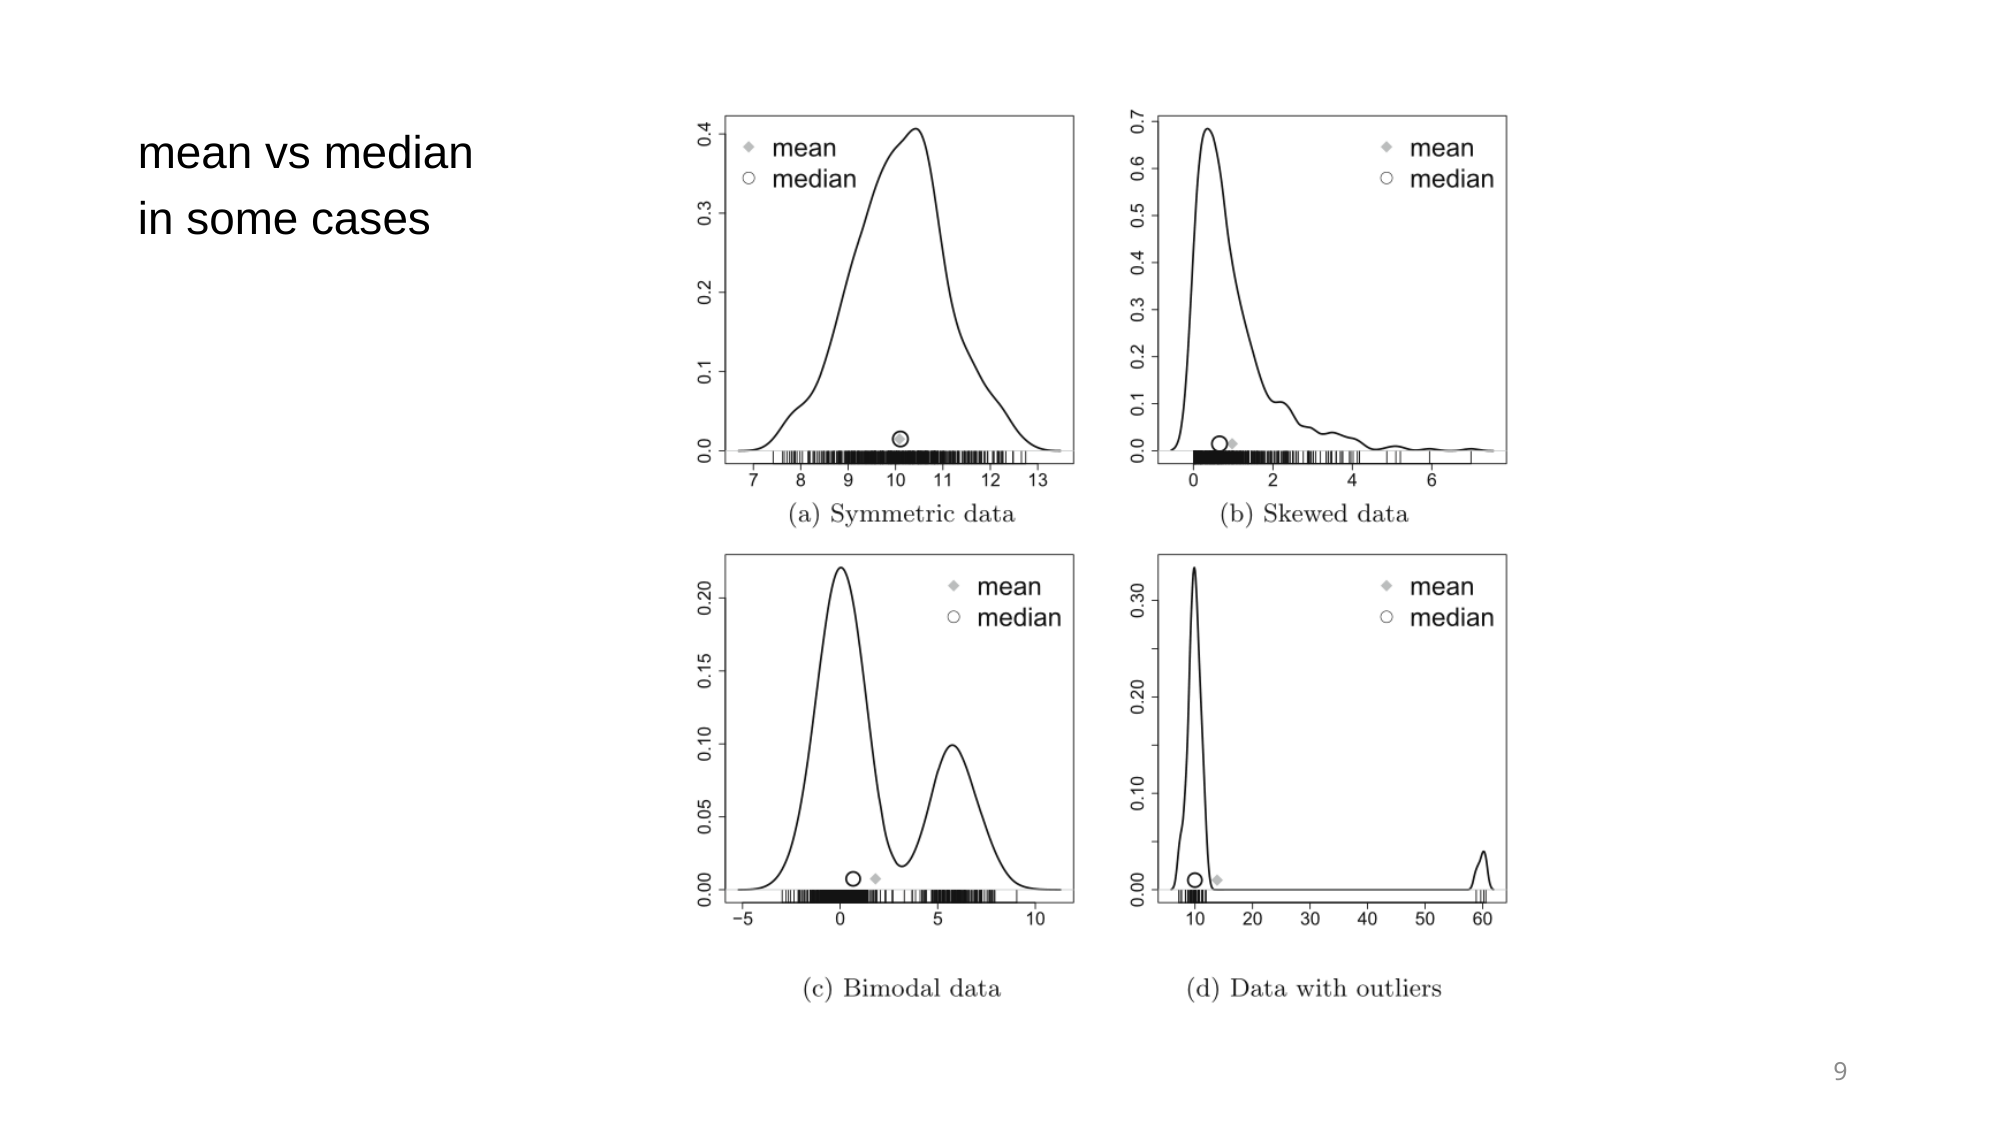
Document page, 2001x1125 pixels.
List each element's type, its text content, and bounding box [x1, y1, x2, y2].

text_box mean vs median in some cases [123, 104, 524, 251]
slide_number 9 [1412, 1042, 1863, 1103]
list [668, 104, 1534, 1021]
